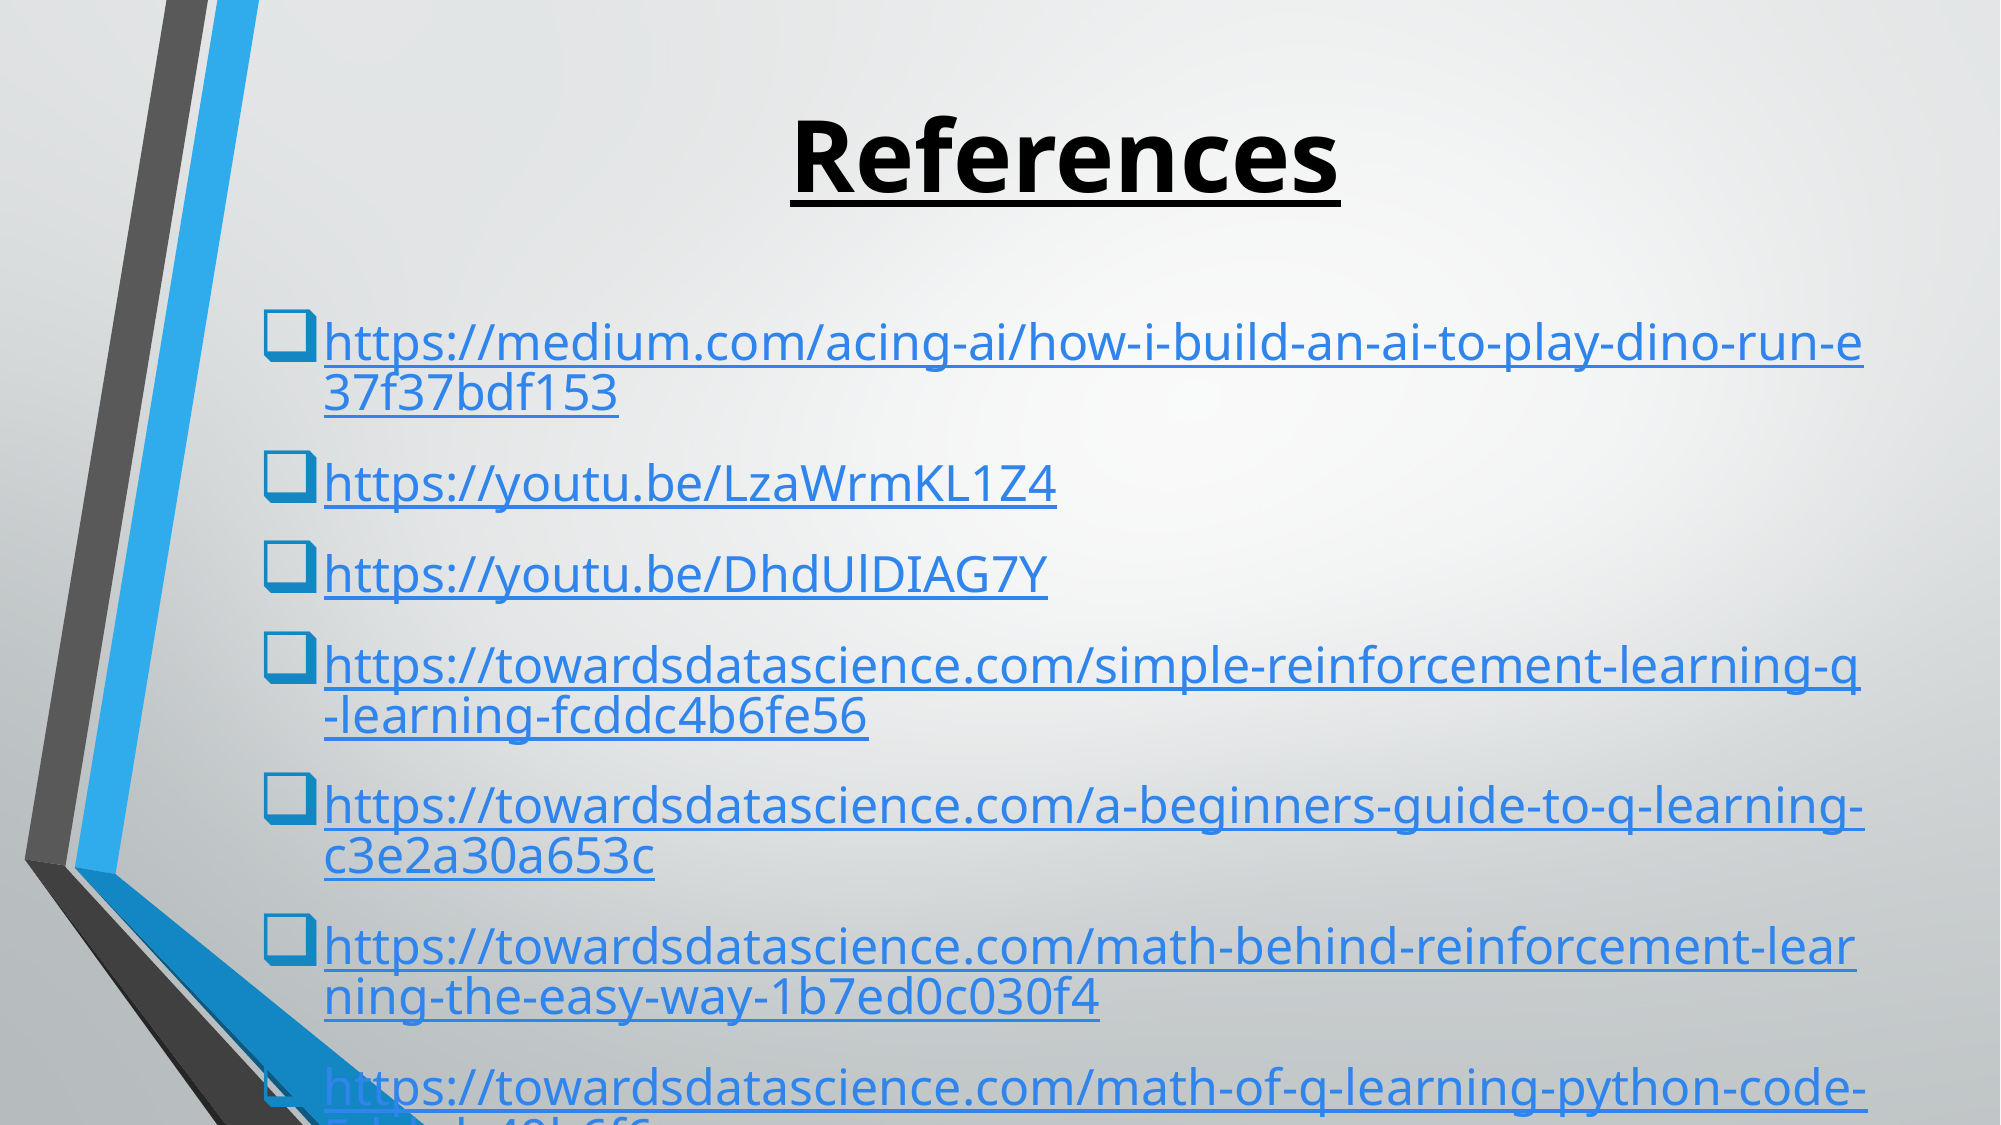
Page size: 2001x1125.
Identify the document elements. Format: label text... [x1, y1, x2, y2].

title References [243, 67, 1887, 237]
list https://medium.com/acing-ai/how-i-build-an-ai-to-play-dino-run-e37f37bdf153 https://youtu.be/LzaWrmKL1Z4 https://youtu.be/DhdUlDIAG7Y https://towardsdatascience.com/simple-reinforcement-learning-q-learning-fcddc4b6fe56 https://towardsdatascience.com/a-beginners-guide-to-q-learning-c3e2a30a653c https://towardsdatascience.com/math-behind-reinforcement-learning-the-easy-way-1b7ed0c030f4 https://towardsdatascience.com/math-of-q-learning-python-code-5dcbdc49b6f6 [243, 256, 1887, 1061]
